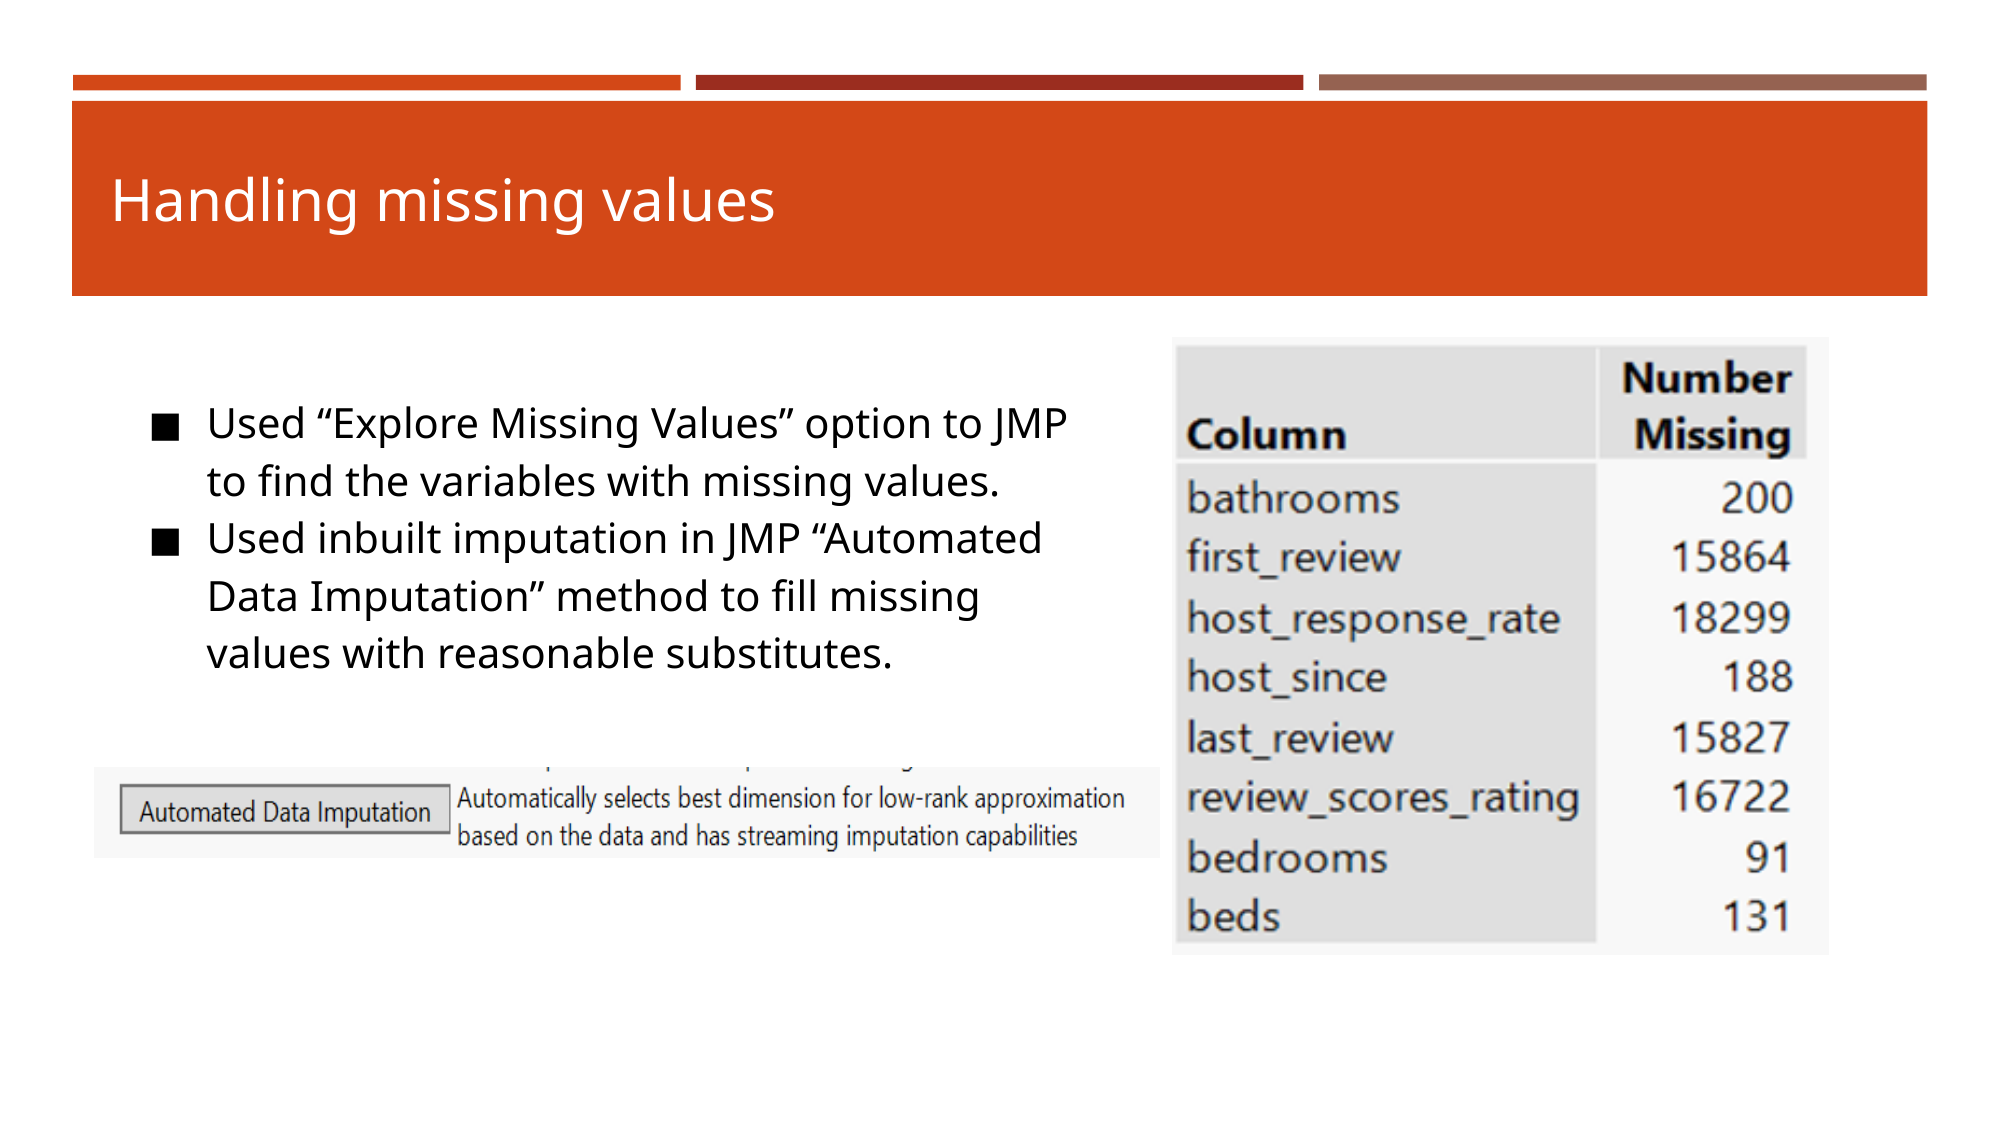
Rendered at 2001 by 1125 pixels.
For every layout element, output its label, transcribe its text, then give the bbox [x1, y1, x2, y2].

picture [1172, 337, 1830, 956]
title Handling missing values [95, 115, 1905, 282]
picture [94, 766, 1161, 859]
list Used “Explore Missing Values” option to JMP to find the variables with missing values. Used inbuilt imputation in JMP “Automated Data Imputation” method to fill missing values with reasonable substitutes. [116, 331, 1100, 697]
